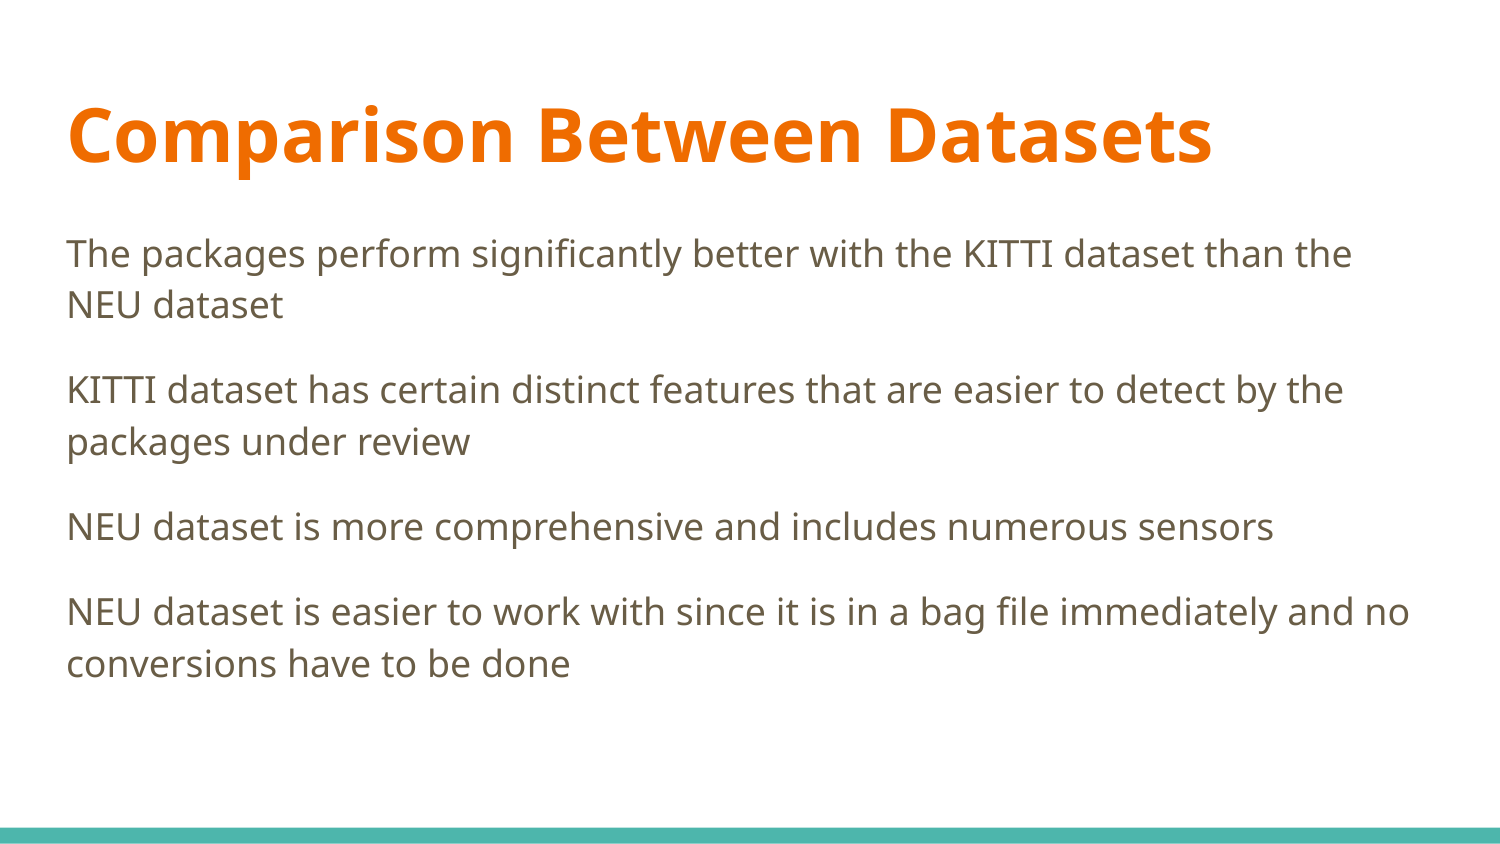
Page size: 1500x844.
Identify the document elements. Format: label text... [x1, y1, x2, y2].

list The packages perform significantly better with the KITTI dataset than the NEU dataset KITTI dataset has certain distinct features that are easier to detect by the packages under review NEU dataset is more comprehensive and includes numerous sensors NEU dataset is easier to work with since it is in a bag file immediately and no conversions have to be done [51, 207, 1449, 750]
title Comparison Between Datasets [51, 72, 1449, 189]
